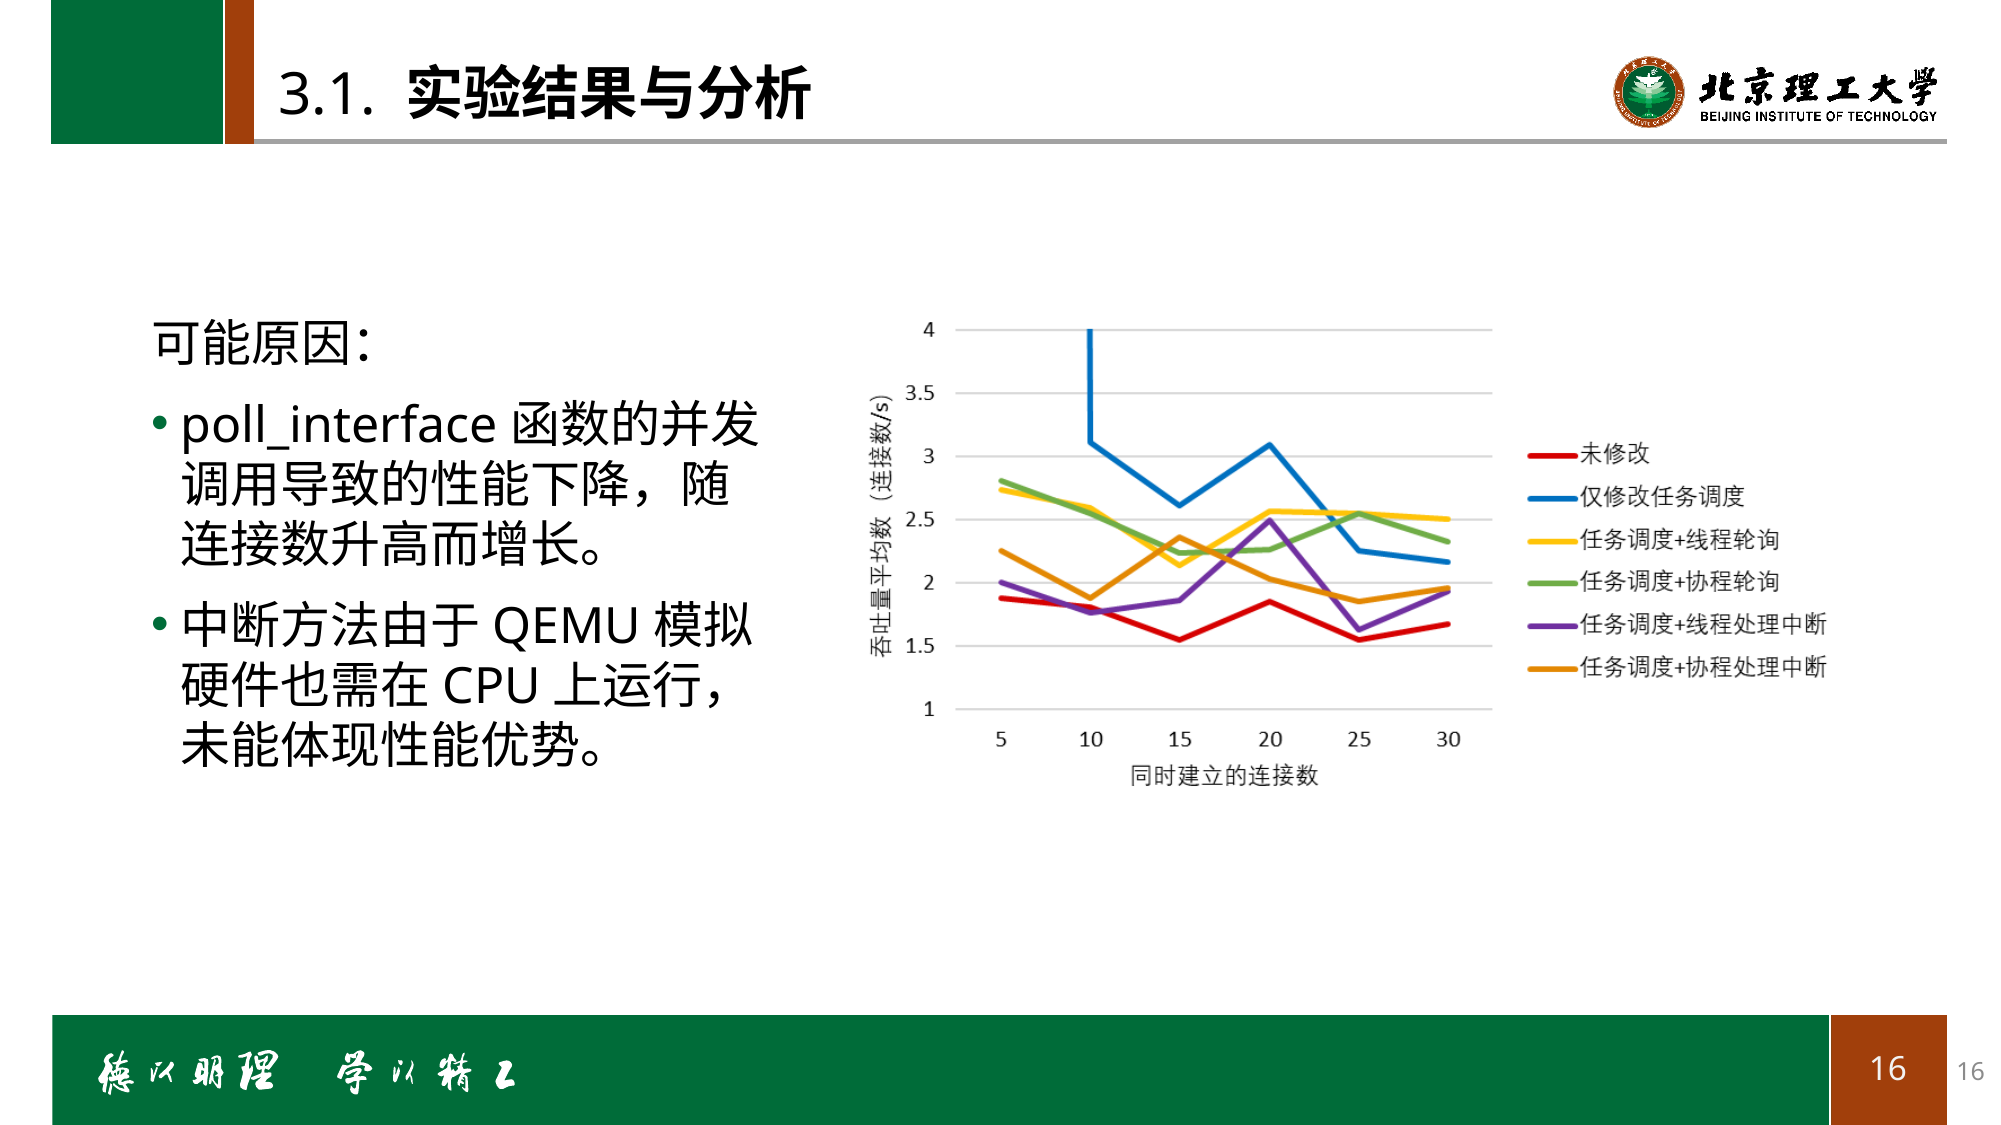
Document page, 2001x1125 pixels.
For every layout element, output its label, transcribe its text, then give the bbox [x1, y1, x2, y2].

list 可能原因： poll_interface函数的并发调用导致的性能下降，随连接数升高而增长。 中断方法由于QEMU模拟硬件也需在CPU上运行，未能体现性能优势。 [136, 303, 783, 821]
picture [1682, 56, 1937, 128]
picture [836, 303, 1850, 821]
title 3.1. 实验结果与分析 [263, 56, 1682, 136]
slide_number 16 [1550, 1042, 2000, 1103]
